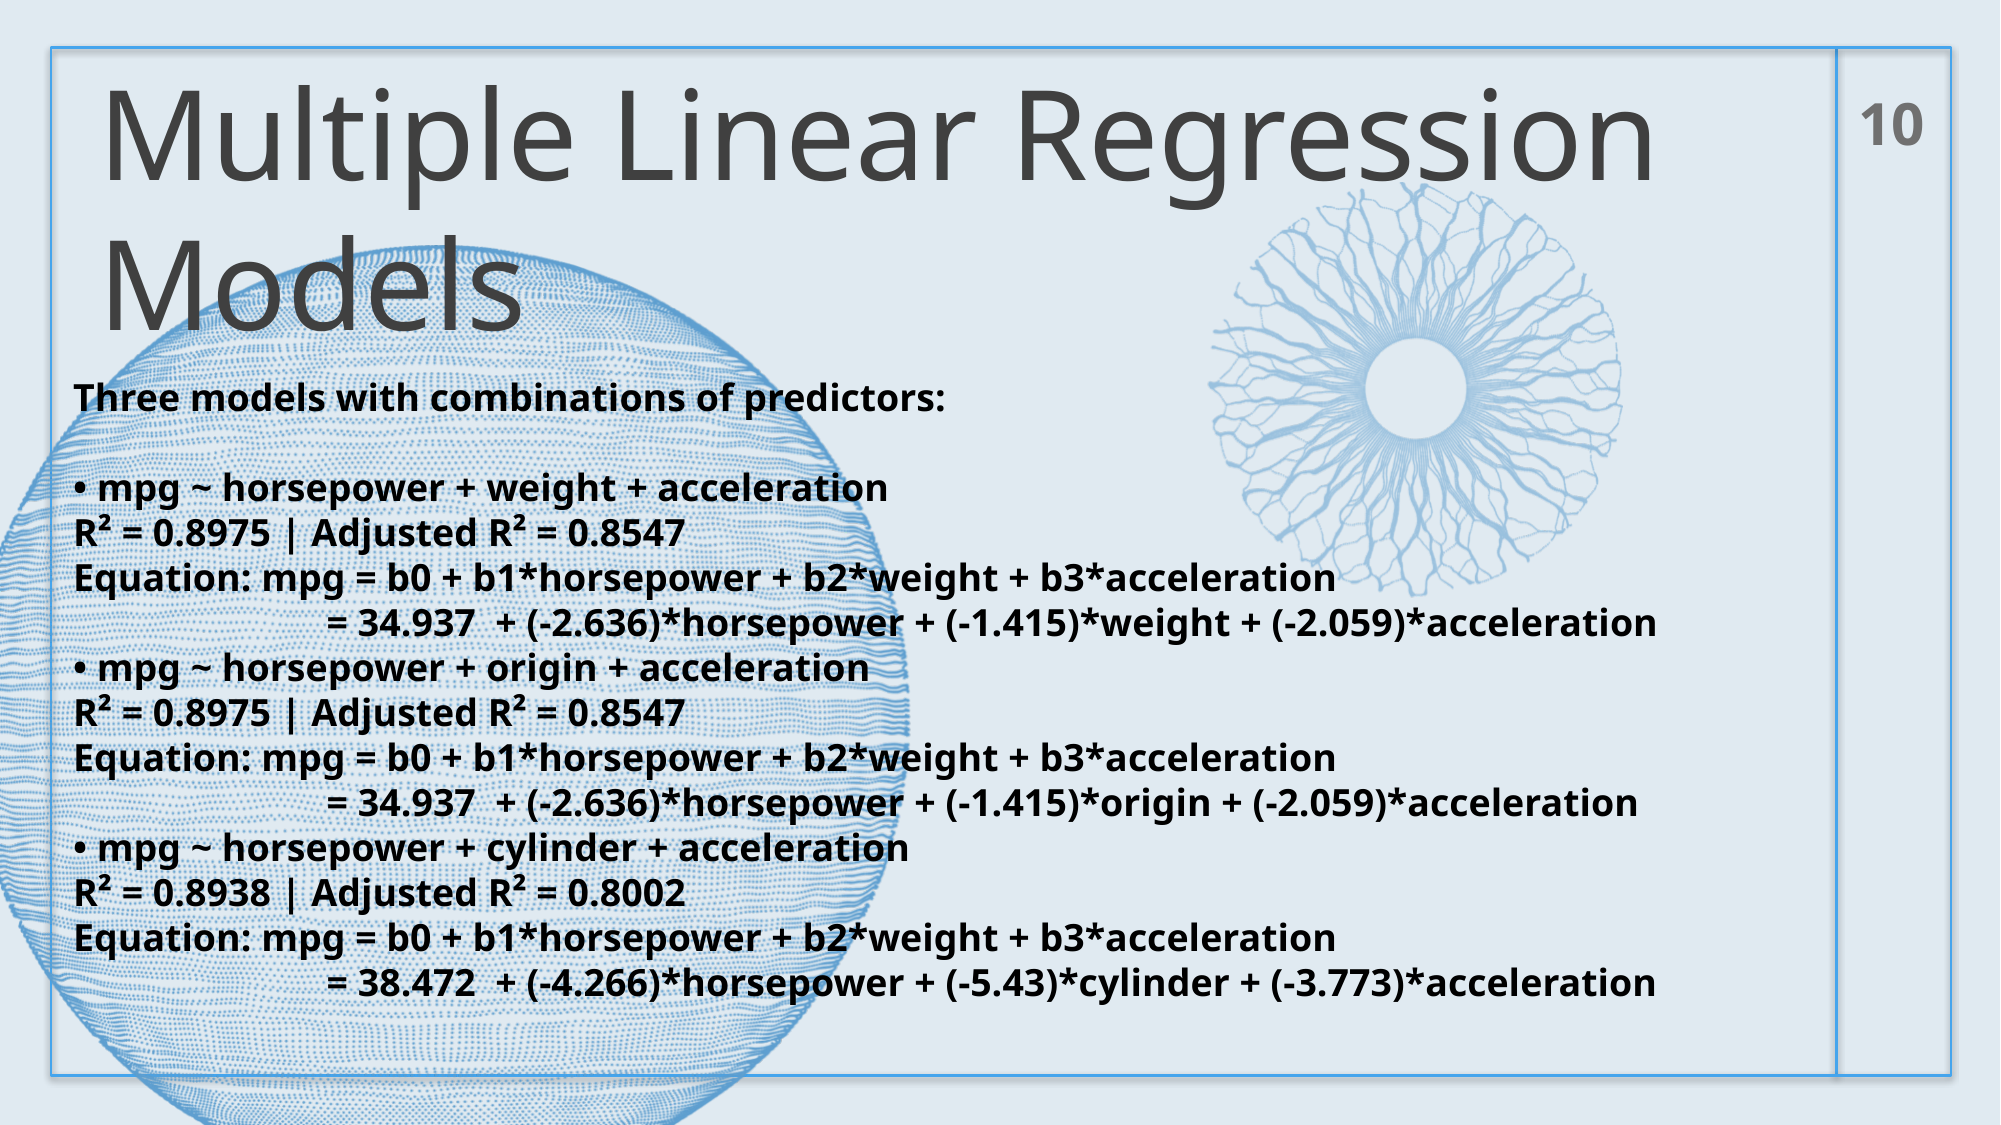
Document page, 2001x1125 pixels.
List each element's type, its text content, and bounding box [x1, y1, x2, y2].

text_box Multiple Linear Regression Models [83, 48, 1700, 364]
slide_number 10 [1822, 48, 1961, 175]
text_box Three models with combinations of predictors: • mpg ~ horsepower + weight + acceleration R² = 0.8975 | Adjusted R² = 0.8547 Equation: mpg = b0 + b1*horsepower + b2*weight + b3*acceleration = 34.937 + (-2.636)*horsepower + (-1.415)*weight + (-2.059)*acceleration • mpg ~ horsepower + origin + acceleration R² = 0.8975 | Adjusted R² = 0.8547 Equation: mpg = b0 + b1*horsepower + b2*weight + b3*acceleration = 34.937 + (-2.636)*horsepower + (-1.415)*origin + (-2.059)*acceleration • mpg ~ horsepower + cylinder + acceleration R² = 0.8938 | Adjusted R² = 0.8002 Equation: mpg = b0 + b1*horsepower + b2*weight + b3*acceleration = 38.472 + (-4.266)*horsepower + (-5.43)*cylinder + (-3.773)*acceleration [58, 366, 2000, 1125]
picture [0, 182, 1623, 1125]
